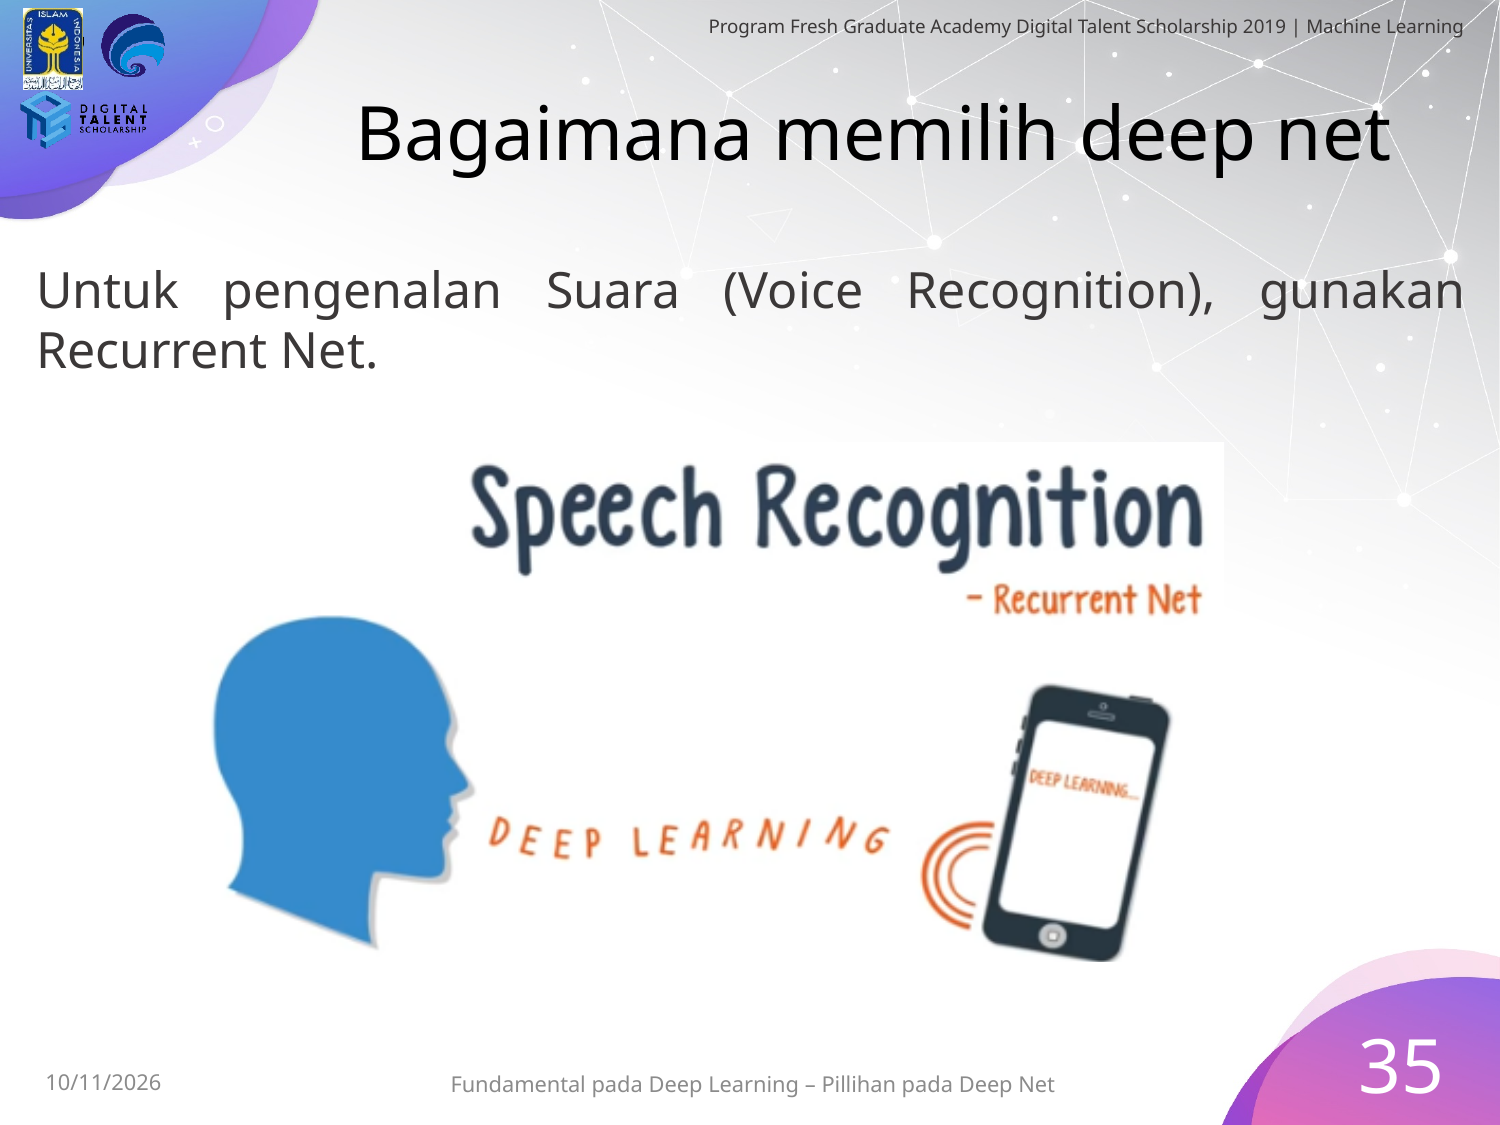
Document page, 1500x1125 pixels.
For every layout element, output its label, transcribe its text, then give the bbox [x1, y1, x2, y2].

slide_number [30, 1053, 272, 1114]
footer Fundamental pada Deep Learning – Pillihan pada Deep Net [386, 1053, 1121, 1114]
title Bagaimana memilih deep net [271, 66, 1477, 207]
picture [0, 0, 1500, 1125]
text_box Untuk pengenalan Suara (Voice Recognition), gunakan Recurrent Net. [21, 251, 1482, 397]
slide_number 35 [1327, 1025, 1477, 1115]
